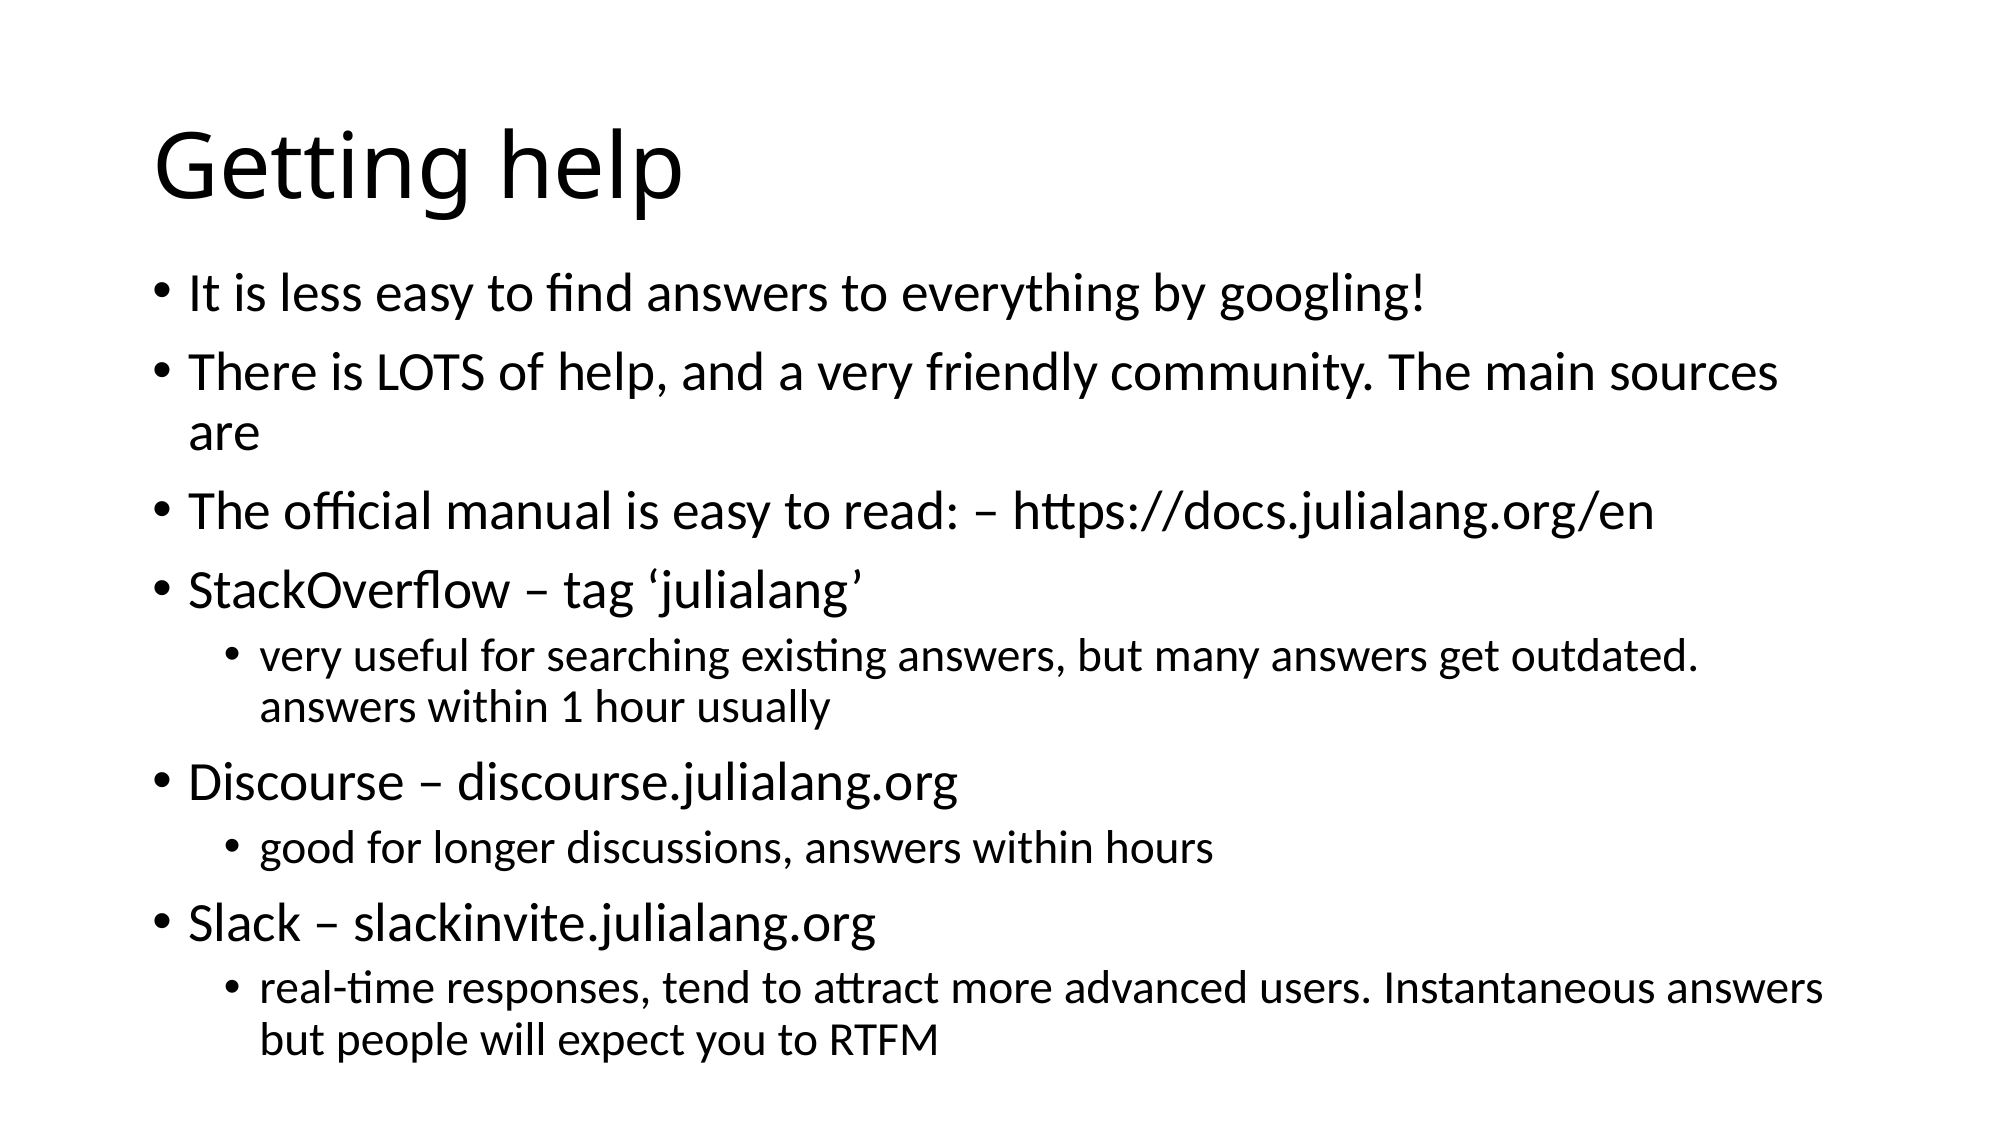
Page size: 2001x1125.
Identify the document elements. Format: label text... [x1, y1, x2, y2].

list It is less easy to find answers to everything by googling! There is LOTS of help, and a very friendly community. The main sources are The official manual is easy to read: – https://docs.julialang.org/en StackOverflow – tag ‘julialang’ very useful for searching existing answers, but many answers get outdated. answers within 1 hour usually Discourse – discourse.julialang.org good for longer discussions, answers within hours Slack – slackinvite.julialang.org real-time responses, tend to attract more advanced users. Instantaneous answers but people will expect you to RTFM [137, 255, 1863, 1080]
title Getting help [137, 59, 1863, 255]
